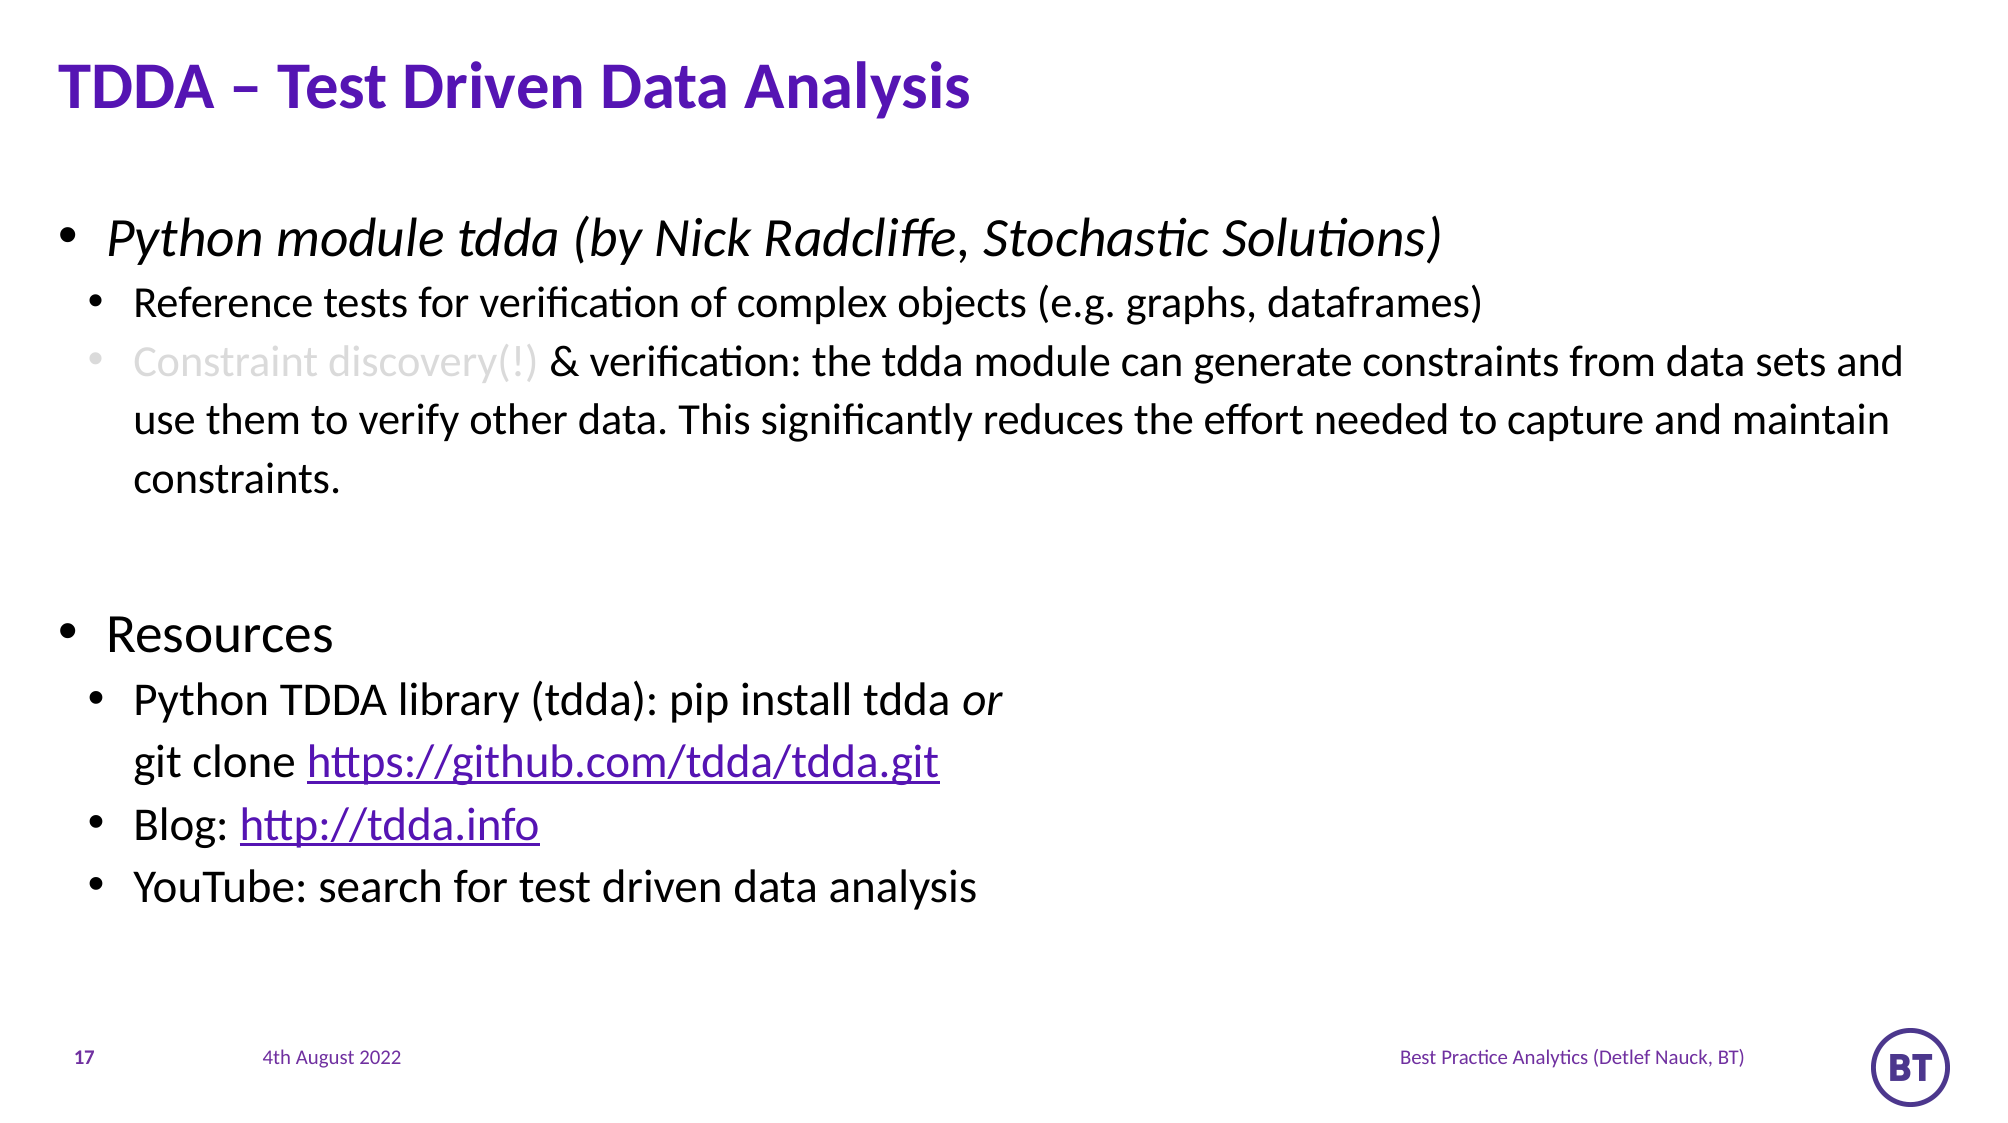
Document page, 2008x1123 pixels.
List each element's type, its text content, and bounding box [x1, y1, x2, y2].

slide_number 17 [59, 1036, 119, 1080]
title TDDA – Test Driven Data Analysis [59, 42, 1950, 173]
picture [1871, 1028, 1950, 1107]
list Python module tdda (by Nick Radcliffe, Stochastic Solutions) Reference tests for verification of complex objects (e.g. graphs, dataframes) Constraint discovery(!) & verification: the tdda module can generate constraints from data sets and use them to verify other data. This significantly reduces the effort needed to capture and maintain constraints. Resources Python TDDA library (tdda): pip install tdda or git clone https://github.com/tdda/tdda.git Blog: http://tdda.info YouTube: search for test driven data analysis [59, 194, 1950, 999]
footer Best Practice Analytics (Detlef Nauck, BT) [602, 1036, 1760, 1080]
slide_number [247, 1036, 555, 1080]
